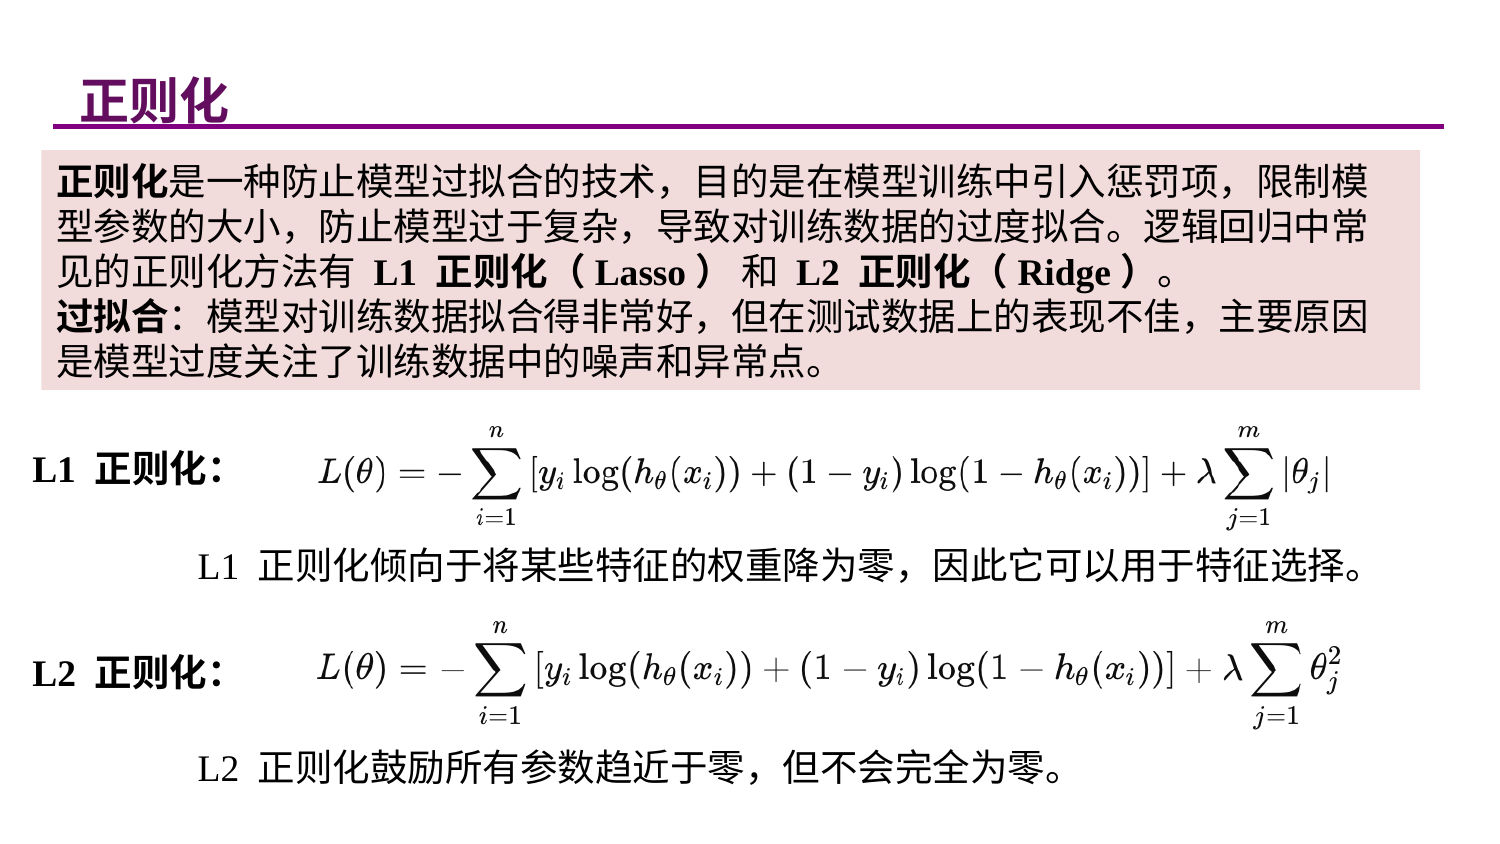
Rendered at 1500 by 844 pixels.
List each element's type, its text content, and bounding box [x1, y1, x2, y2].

text_box 正则化是一种防止模型过拟合的技术，目的是在模型训练中引入惩罚项，限制模型参数的大小，防止模型过于复杂，导致对训练数据的过度拟合。逻辑回归中常见的正则化方法有 L1 正则化（Lasso） 和 L2 正则化（Ridge）。 过拟合：模型对训练数据拟合得非常好，但在测试数据上的表现不佳，主要原因是模型过度关注了训练数据中的噪声和异常点。 [41, 150, 1421, 390]
text_box L2 正则化： [17, 641, 295, 701]
text_box L1 正则化： [17, 437, 266, 498]
text_box L1 正则化倾向于将某些特征的权重降为零，因此它可以用于特征选择。 [183, 535, 1421, 595]
text_box 正则化 [64, 31, 1247, 137]
picture [300, 610, 1349, 733]
text_box L2 正则化鼓励所有参数趋近于零，但不会完全为零。 [182, 736, 1164, 797]
picture [300, 415, 1349, 538]
